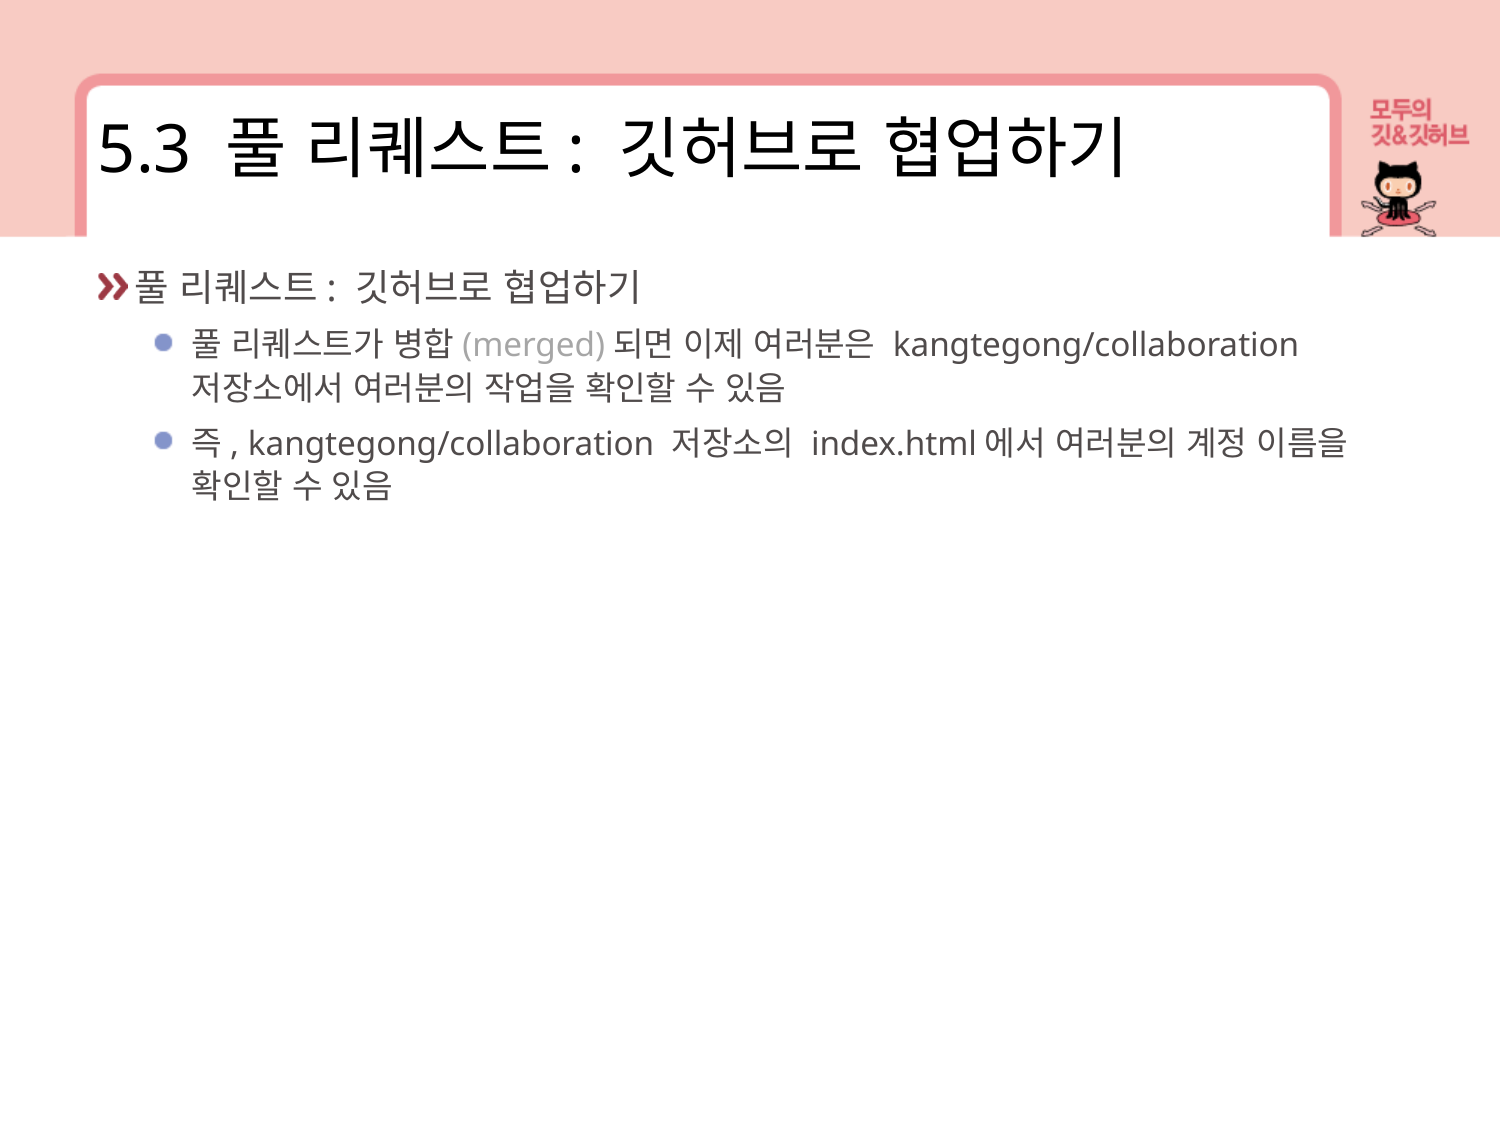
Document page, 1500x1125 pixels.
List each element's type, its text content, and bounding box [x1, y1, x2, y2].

text_box 5.3 풀 리퀘스트: 깃허브로 협업하기 [82, 61, 1413, 193]
picture [0, 0, 1500, 1125]
text_box 풀 리퀘스트: 깃허브로 협업하기 풀 리퀘스트가 병합(merged)되면 이제 여러분은 kangtegong/collaboration 저장소에서 여러분의 작업을 확인할 수 있음 즉, kangtegong/collaboration 저장소의 index.html에서 여러분의 계정 이름을 확인할 수 있음 [82, 252, 1413, 1067]
